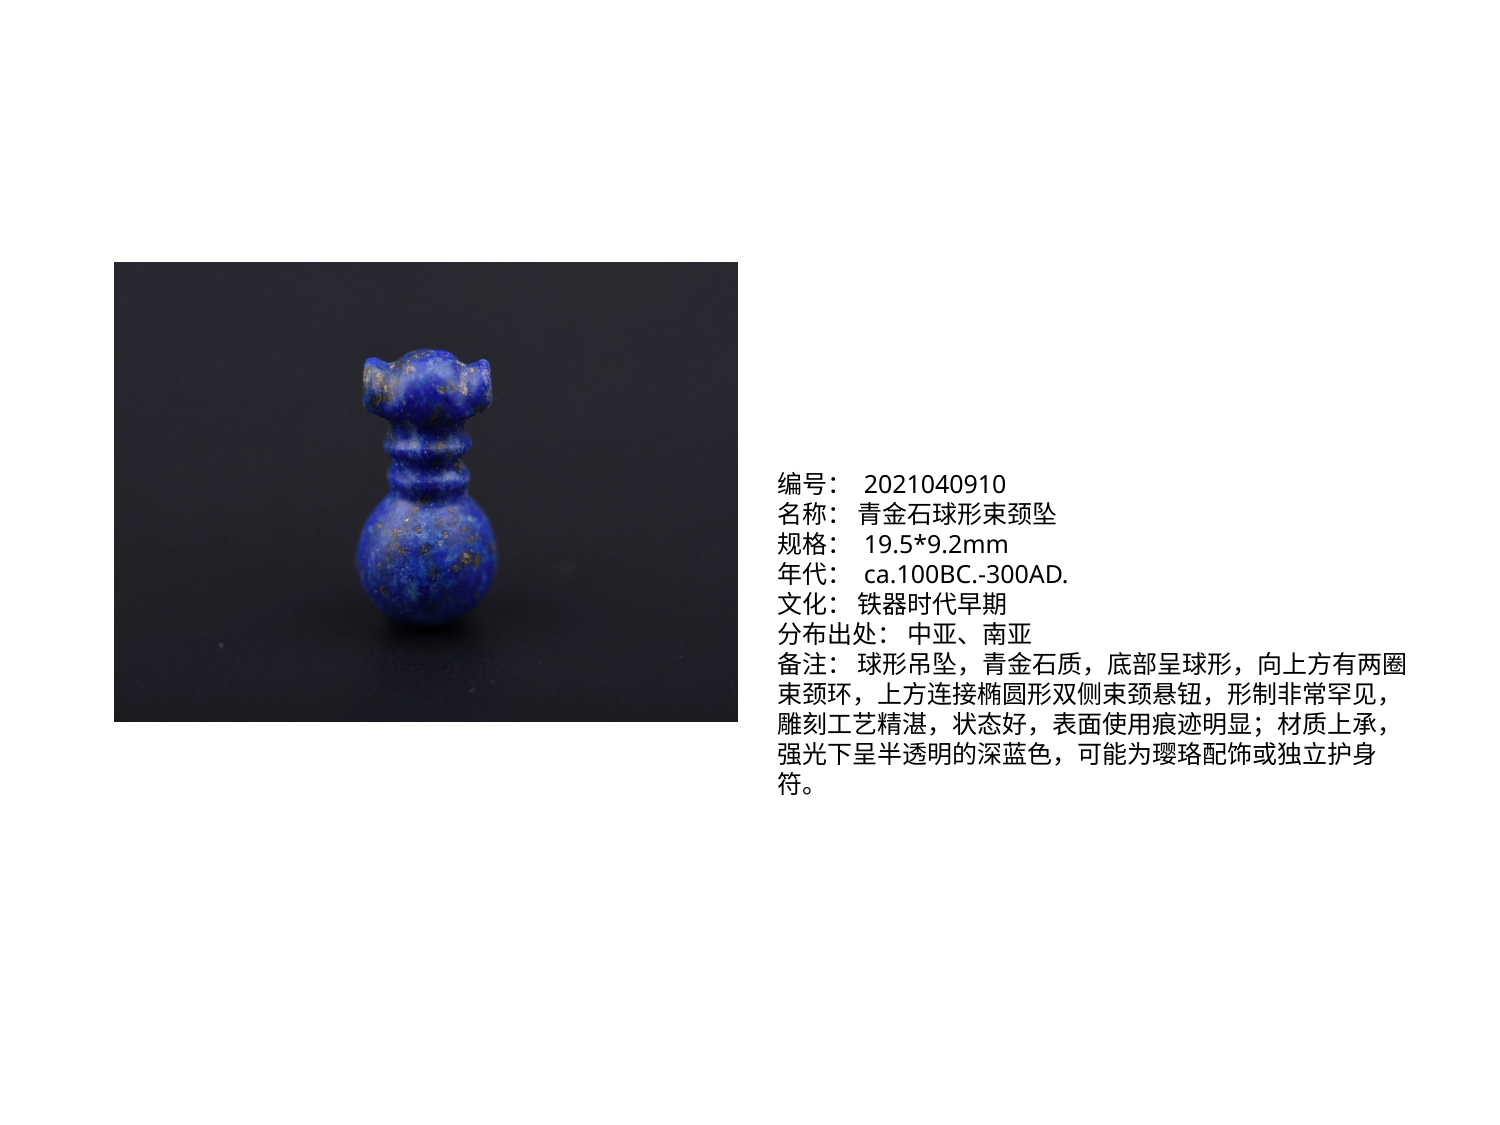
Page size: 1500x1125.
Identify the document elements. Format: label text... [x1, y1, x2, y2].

picture [114, 262, 738, 722]
list 编号： 2021040910 名称： 青金石球形束颈坠 规格： 19.5*9.2mm 年代： ca.100BC.-300AD. 文化： 铁器时代早期 分布出处： 中亚、南亚 备注： 球形吊坠，青金石质，底部呈球形，向上方有两圈束颈环，上方连接椭圆形双侧束颈悬钮，形制非常罕见，雕刻工艺精湛，状态好，表面使用痕迹明显；材质上承，强光下呈半透明的深蓝色，可能为璎珞配饰或独立护身符。 [762, 262, 1426, 1006]
